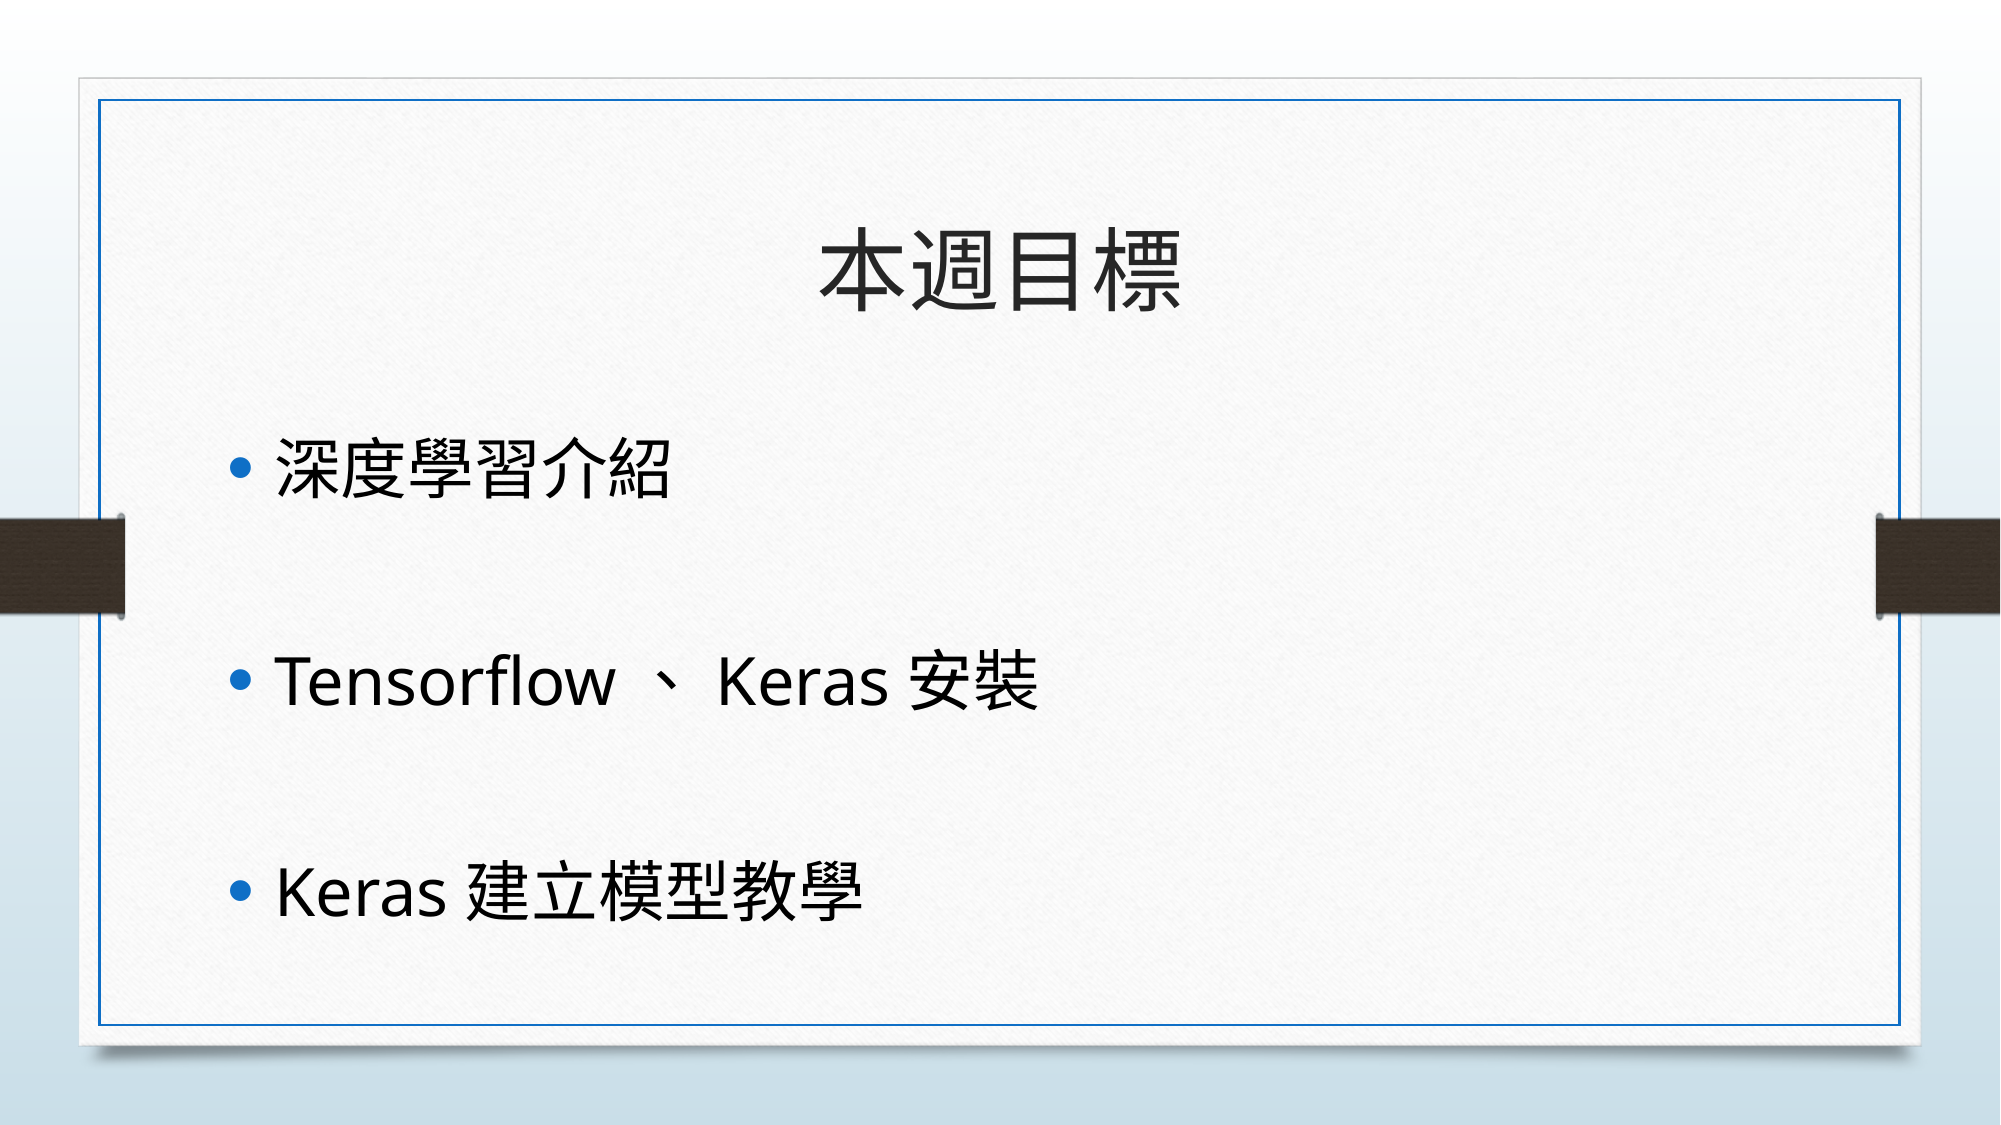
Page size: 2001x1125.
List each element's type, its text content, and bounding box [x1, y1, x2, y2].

picture [0, 0, 2001, 1125]
text_box 本週目標 [212, 161, 1788, 375]
text_box 深度學習介紹 Tensorflow、Keras安裝 Keras建立模型教學 [212, 419, 1888, 964]
